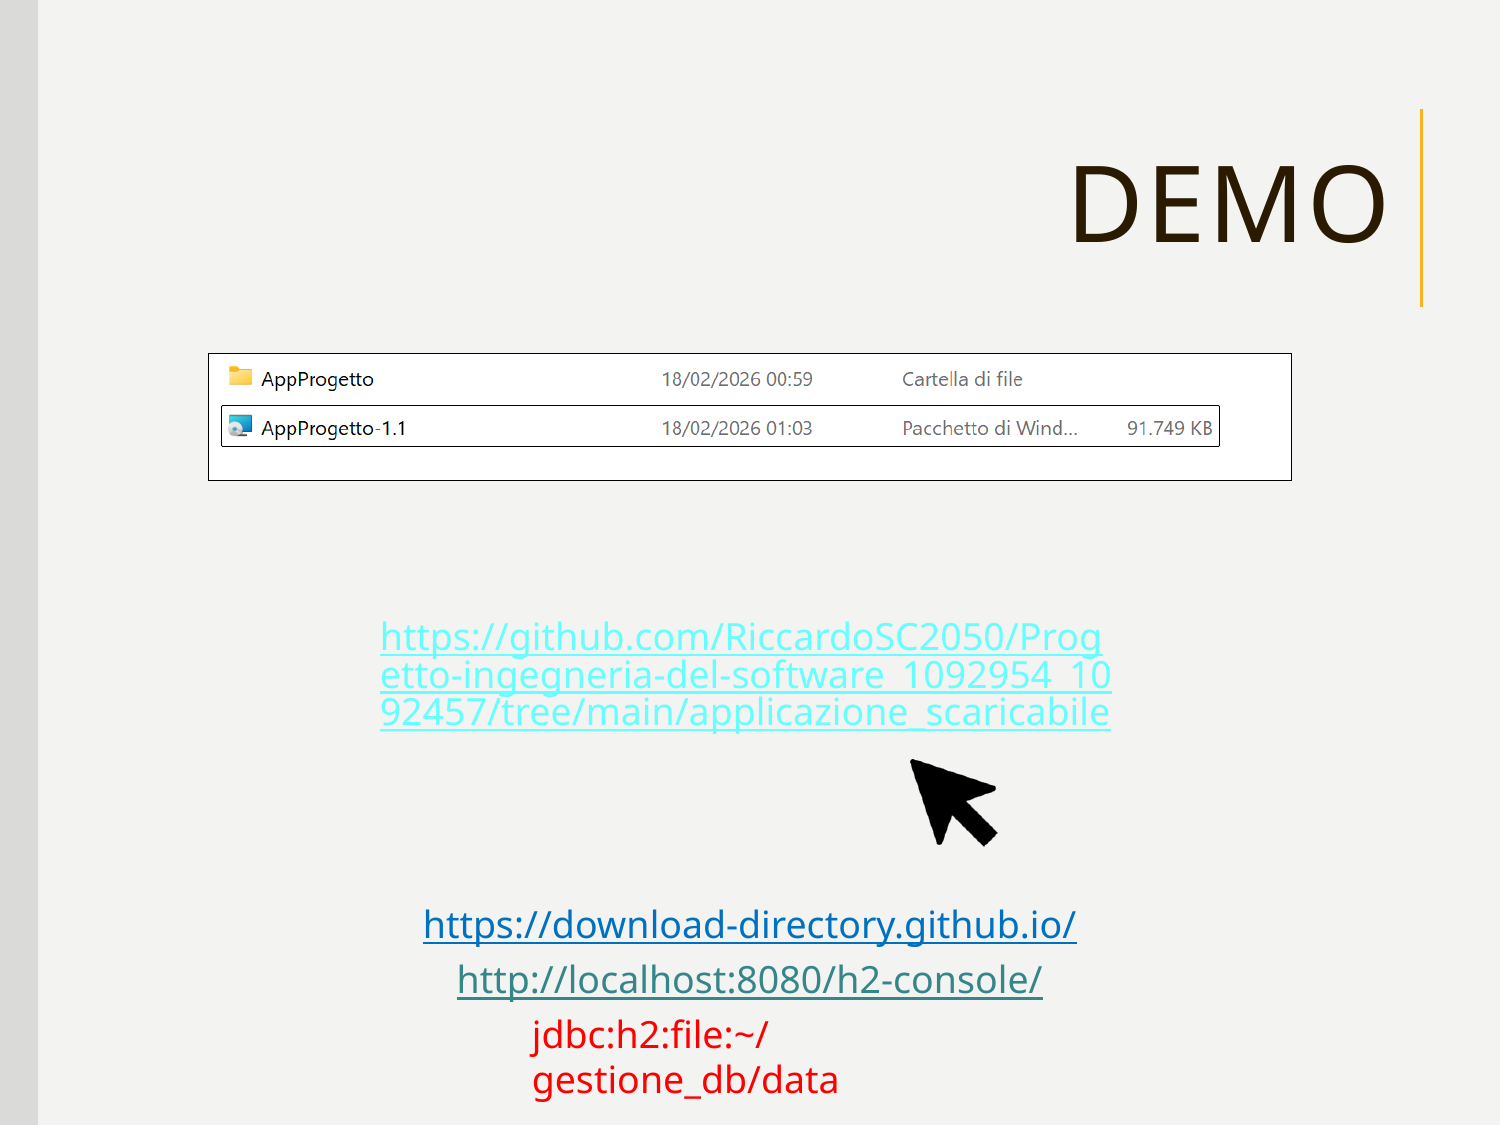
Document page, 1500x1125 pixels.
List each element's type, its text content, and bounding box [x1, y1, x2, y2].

text_box http://localhost:8080/h2-console/ [374, 948, 1125, 1015]
text_box [0, 0, 39, 1125]
text_box jdbc:h2:file:~/gestione_db/data [517, 1003, 1021, 1109]
text_box https://github.com/RiccardoSC2050/Progetto-ingegneria-del-software_1092954_1092457/tree/main/applicazione_scaricabile [364, 605, 1136, 672]
text_box https://download-directory.github.io/ [374, 893, 1125, 948]
text_box [39, 0, 1500, 1125]
title Demo [93, 109, 1407, 308]
picture [878, 727, 1029, 878]
picture [208, 353, 1292, 481]
